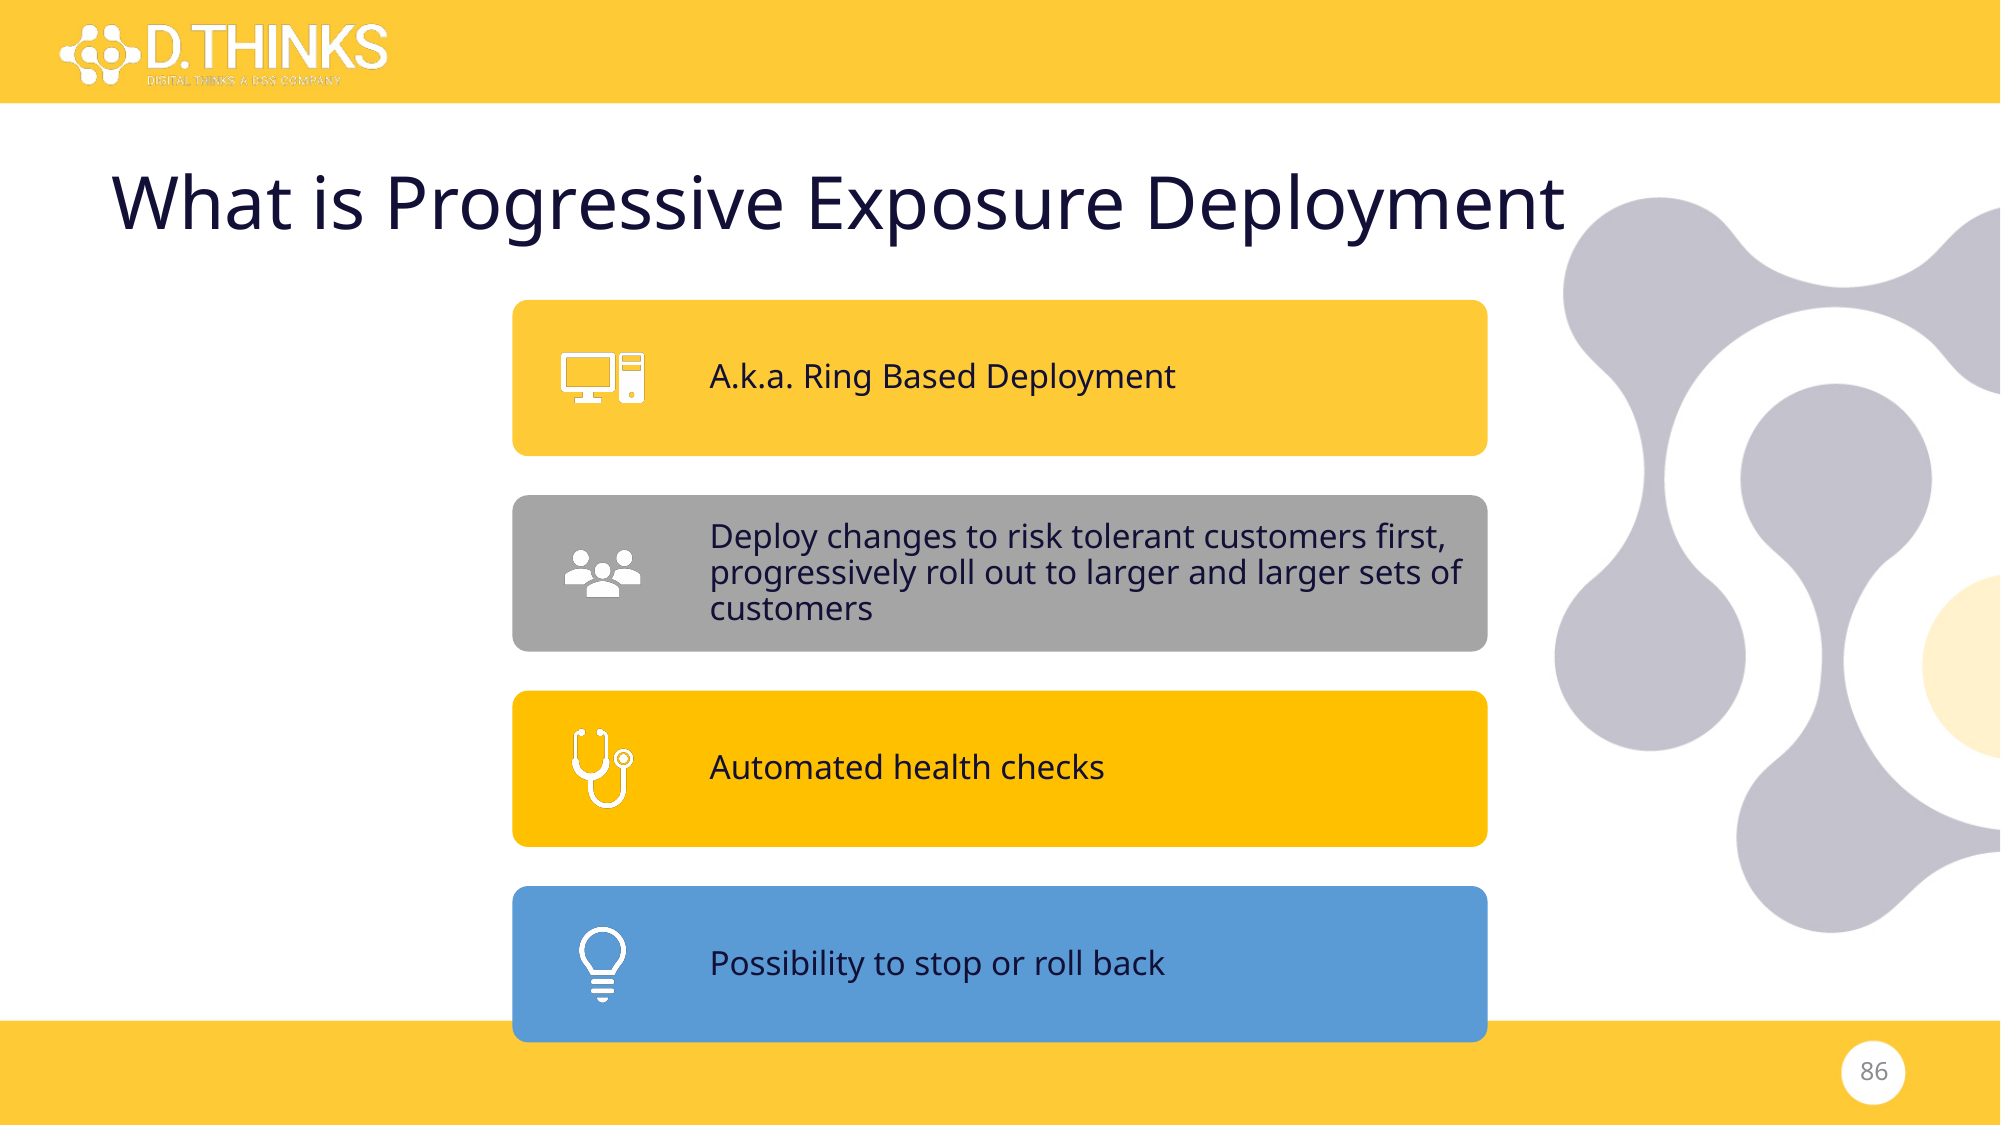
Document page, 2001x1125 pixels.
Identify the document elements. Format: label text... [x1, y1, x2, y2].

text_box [512, 299, 1488, 1043]
title What is Progressive Exposure Deployment [96, 134, 1904, 278]
picture [0, 0, 2001, 1125]
slide_number 86 [1408, 1042, 1904, 1103]
